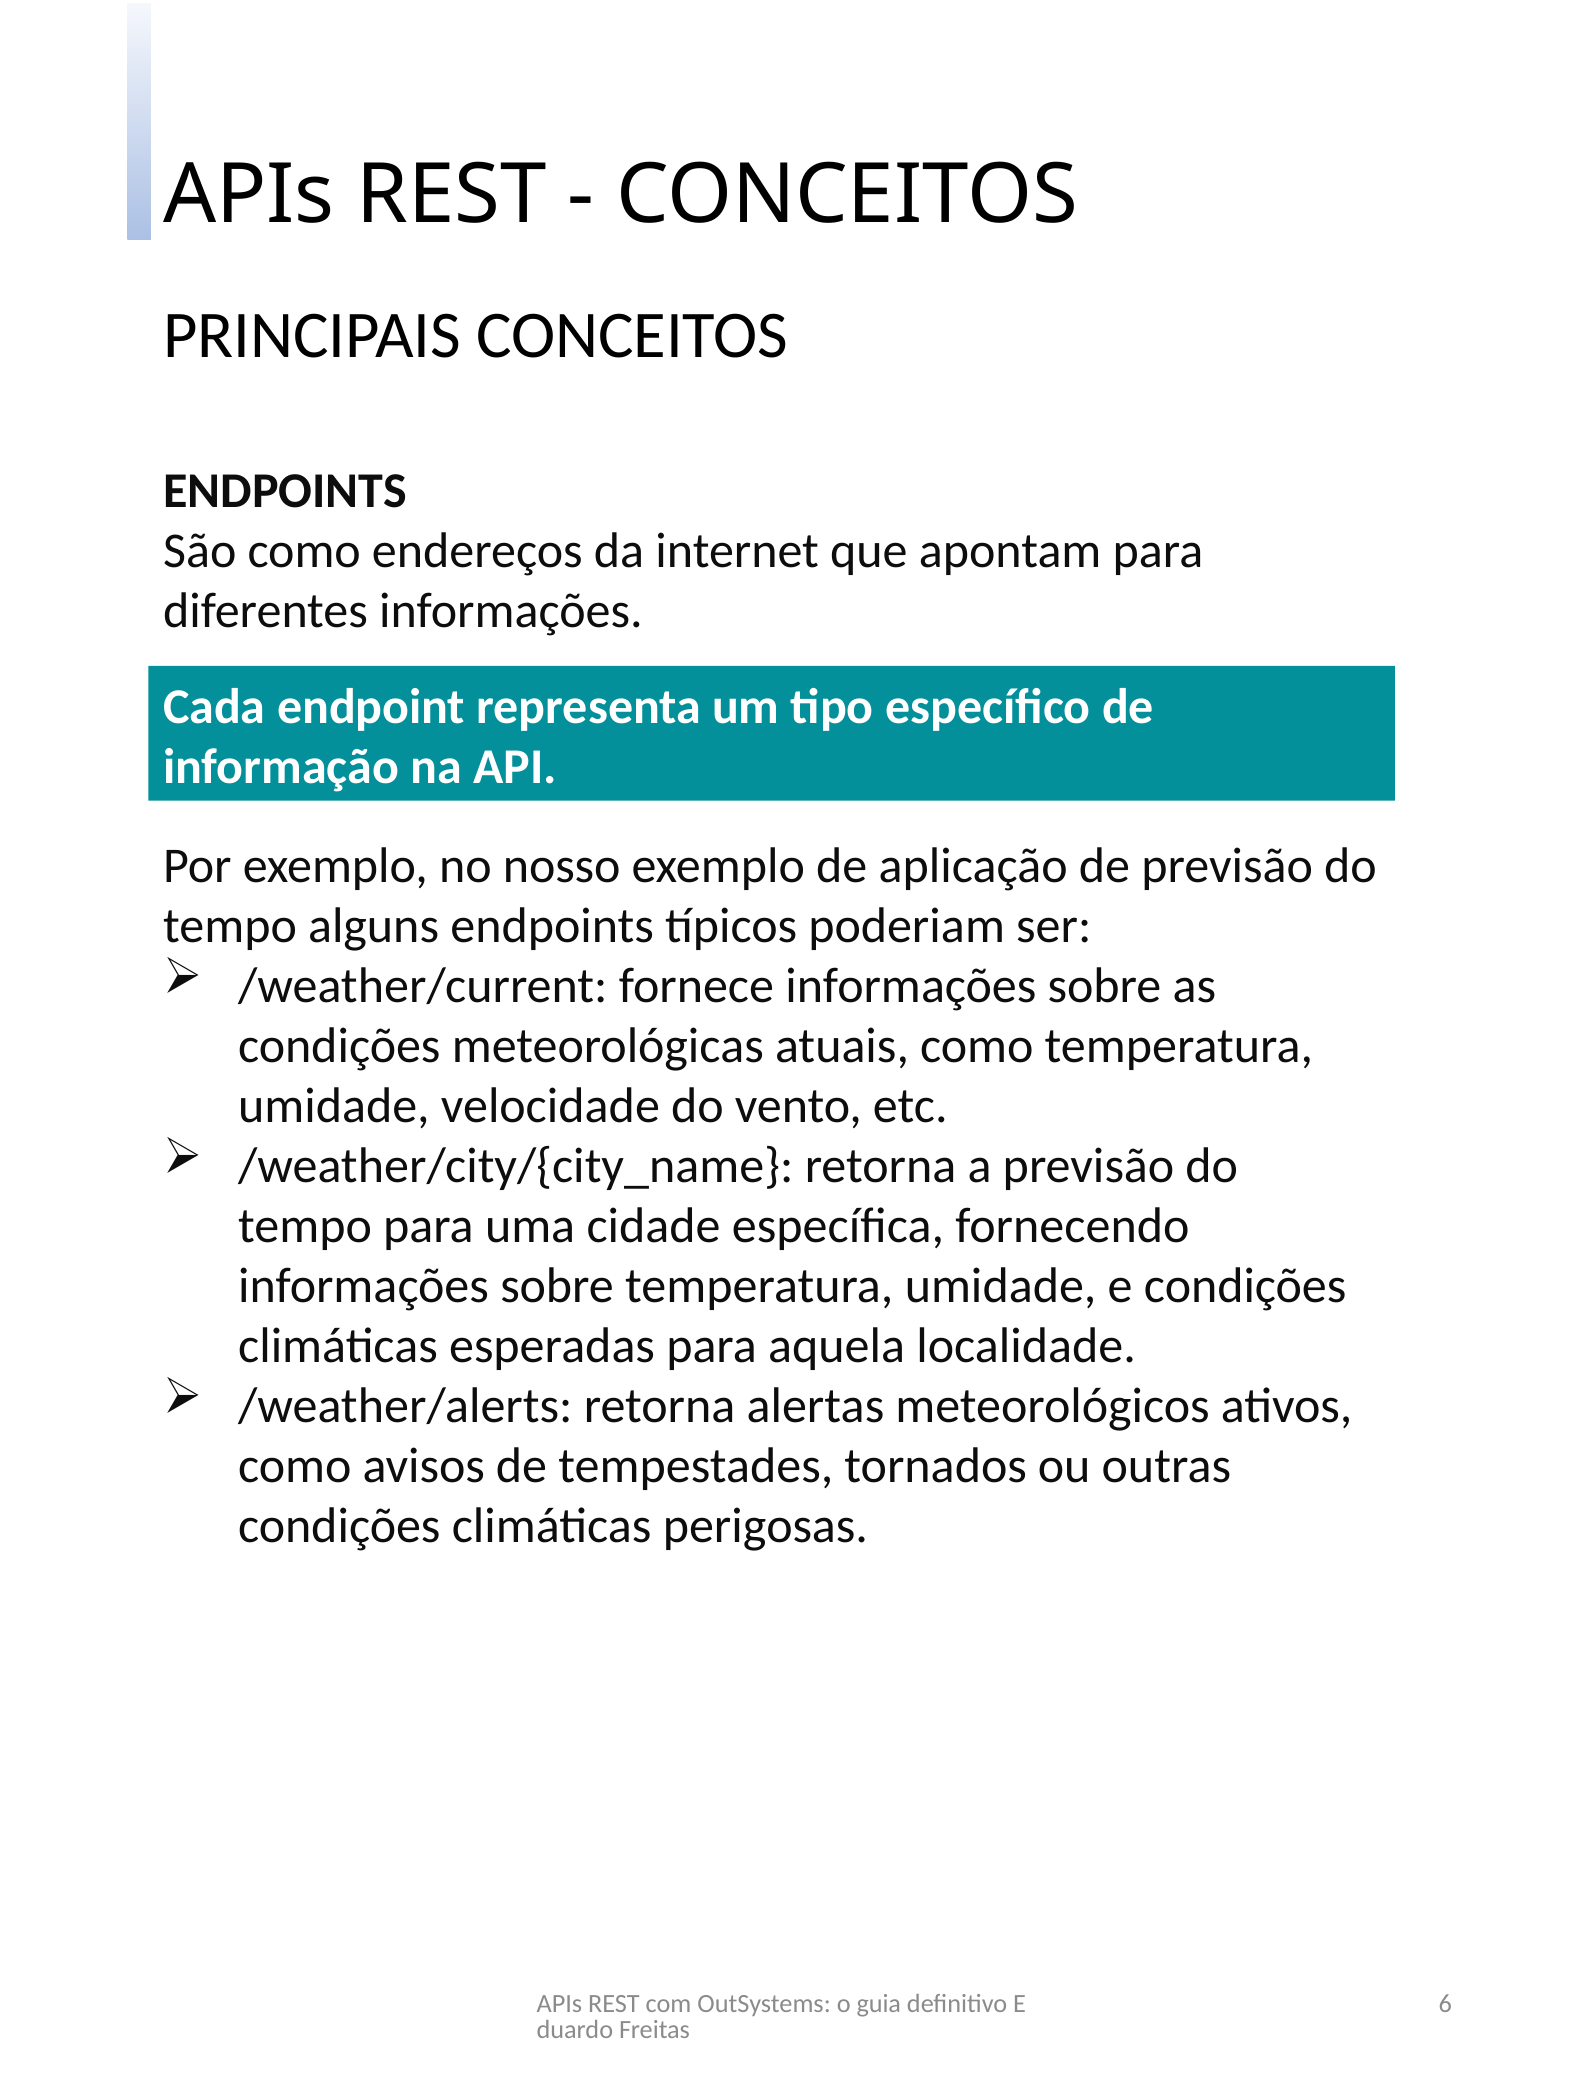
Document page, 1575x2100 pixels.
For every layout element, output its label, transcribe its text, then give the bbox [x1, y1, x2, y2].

footer APIs REST com OutSystems: o guia definitivo Eduardo Freitas [521, 1946, 1054, 2059]
text_box ENDPOINTS São como endereços da internet que apontam para diferentes informações. [148, 450, 1395, 646]
text_box APIs REST - CONCEITOS [148, 131, 1182, 247]
text_box [126, 2, 152, 240]
text_box Cada endpoint representa um tipo específico de informação na API. [148, 665, 1395, 801]
text_box PRINCIPAIS CONCEITOS [148, 283, 1218, 379]
slide_number 6 [1112, 1946, 1467, 2059]
text_box Por exemplo, no nosso exemplo de aplicação de previsão do tempo alguns endpoints típicos poderiam ser: /weather/current: fornece informações sobre as condições meteorológicas atuais, como temperatura, umidade, velocidade do vento, etc. /weather/city/{city_name}: retorna a previsão do tempo para uma cidade específica, fornecendo informações sobre temperatura, umidade, e condições climáticas esperadas para aquela localidade. /weather/alerts: retorna alertas meteorológicos ativos, como avisos de tempestades, tornados ou outras condições climáticas perigosas. [148, 824, 1395, 1560]
